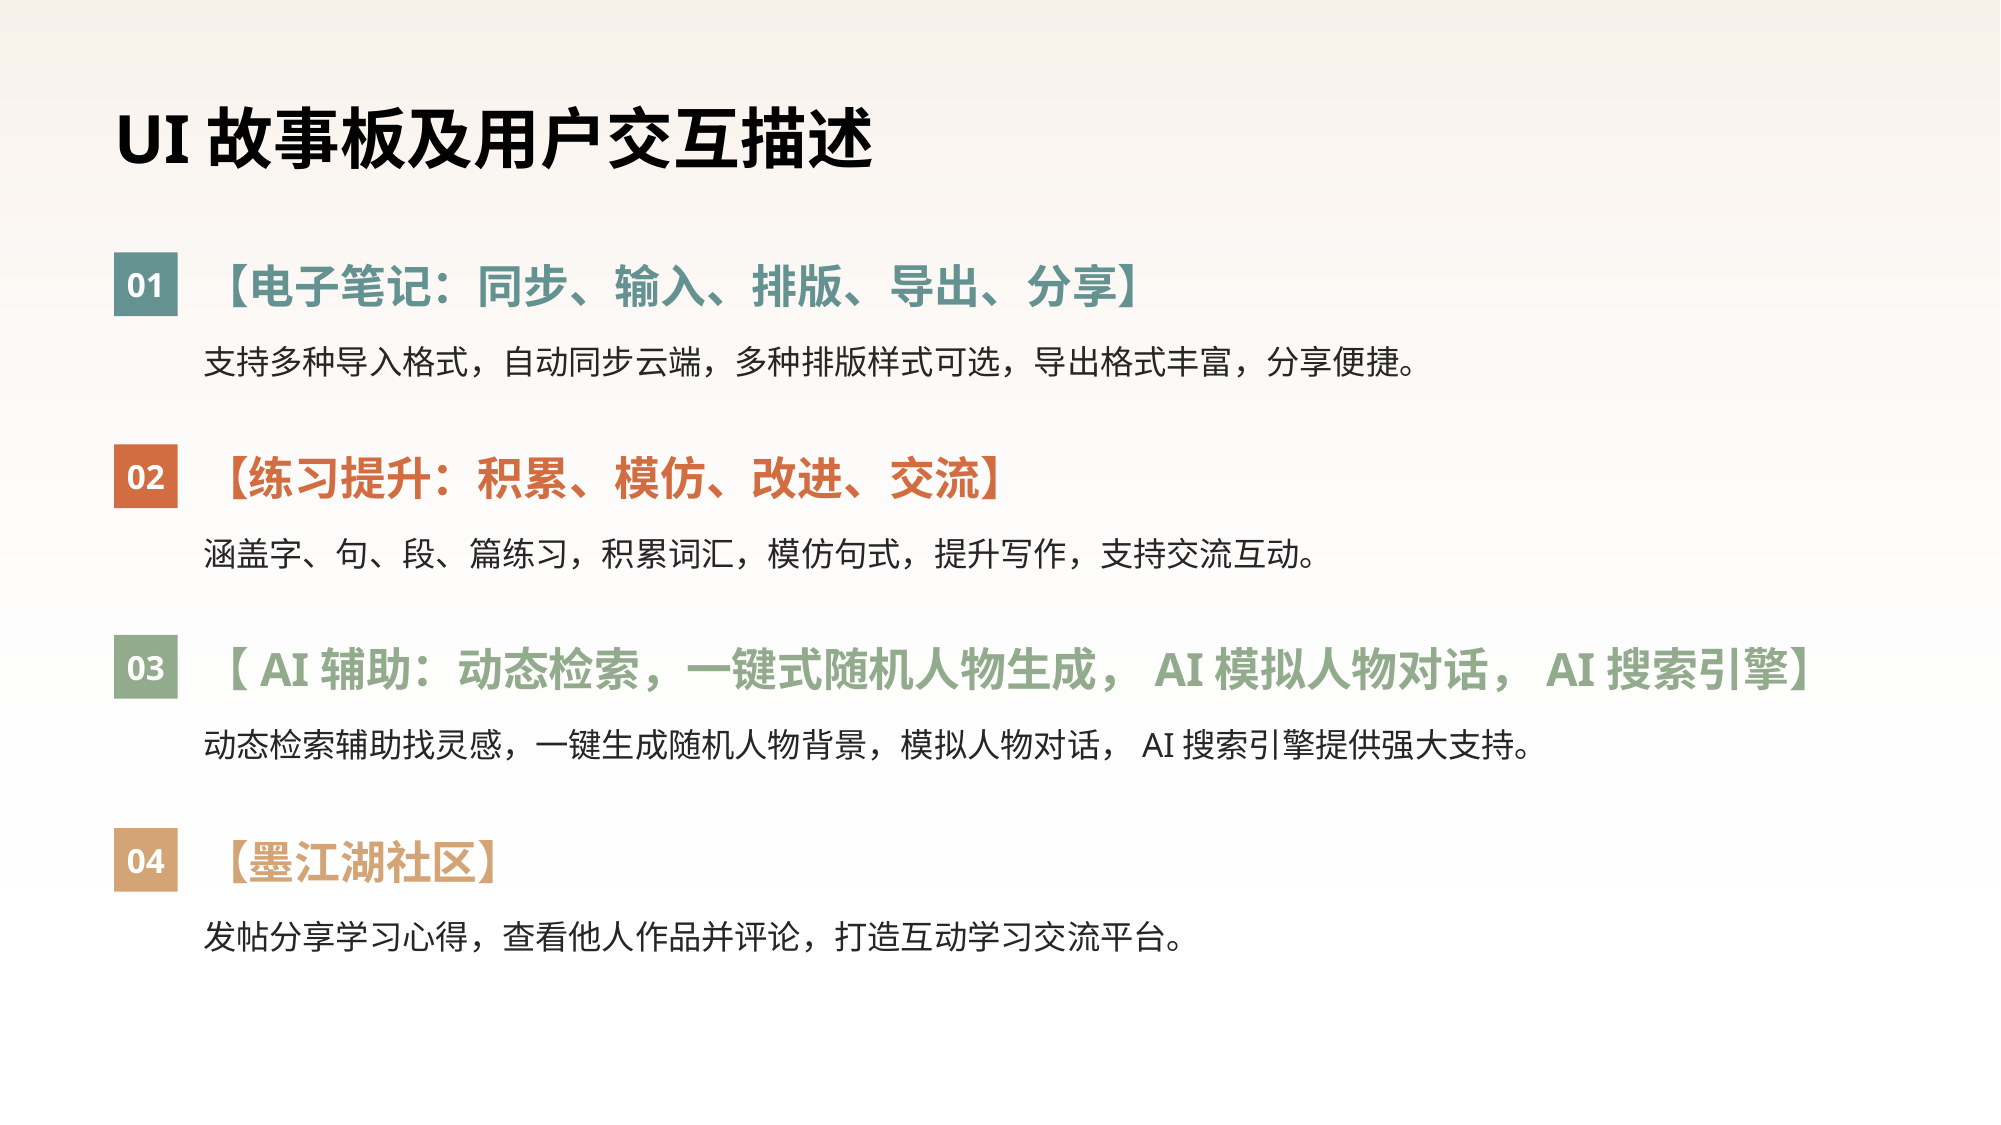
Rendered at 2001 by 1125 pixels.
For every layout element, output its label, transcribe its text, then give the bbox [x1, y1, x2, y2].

text_box 发帖分享学习心得，查看他人作品并评论，打造互动学习交流平台。 [203, 896, 1886, 978]
text_box 01 [113, 251, 179, 317]
text_box 【练习提升：积累、模仿、改进、交流】 [203, 444, 1886, 505]
text_box 【墨江湖社区】 [203, 828, 1886, 889]
text_box 【电子笔记：同步、输入、排版、导出、分享】 [203, 252, 1886, 313]
text_box 04 [113, 827, 179, 893]
title UI故事板及用户交互描述 [114, 59, 1886, 178]
text_box 【AI辅助：动态检索，一键式随机人物生成，AI模拟人物对话，AI搜索引擎】 [203, 634, 1886, 696]
text_box 03 [113, 634, 179, 700]
text_box 支持多种导入格式，自动同步云端，多种排版样式可选，导出格式丰富，分享便捷。 [203, 321, 1886, 403]
text_box 动态检索辅助找灵感，一键生成随机人物背景，模拟人物对话，AI搜索引擎提供强大支持。 [203, 703, 1886, 786]
text_box 涵盖字、句、段、篇练习，积累词汇，模仿句式，提升写作，支持交流互动。 [203, 513, 1886, 595]
text_box 02 [113, 443, 179, 509]
